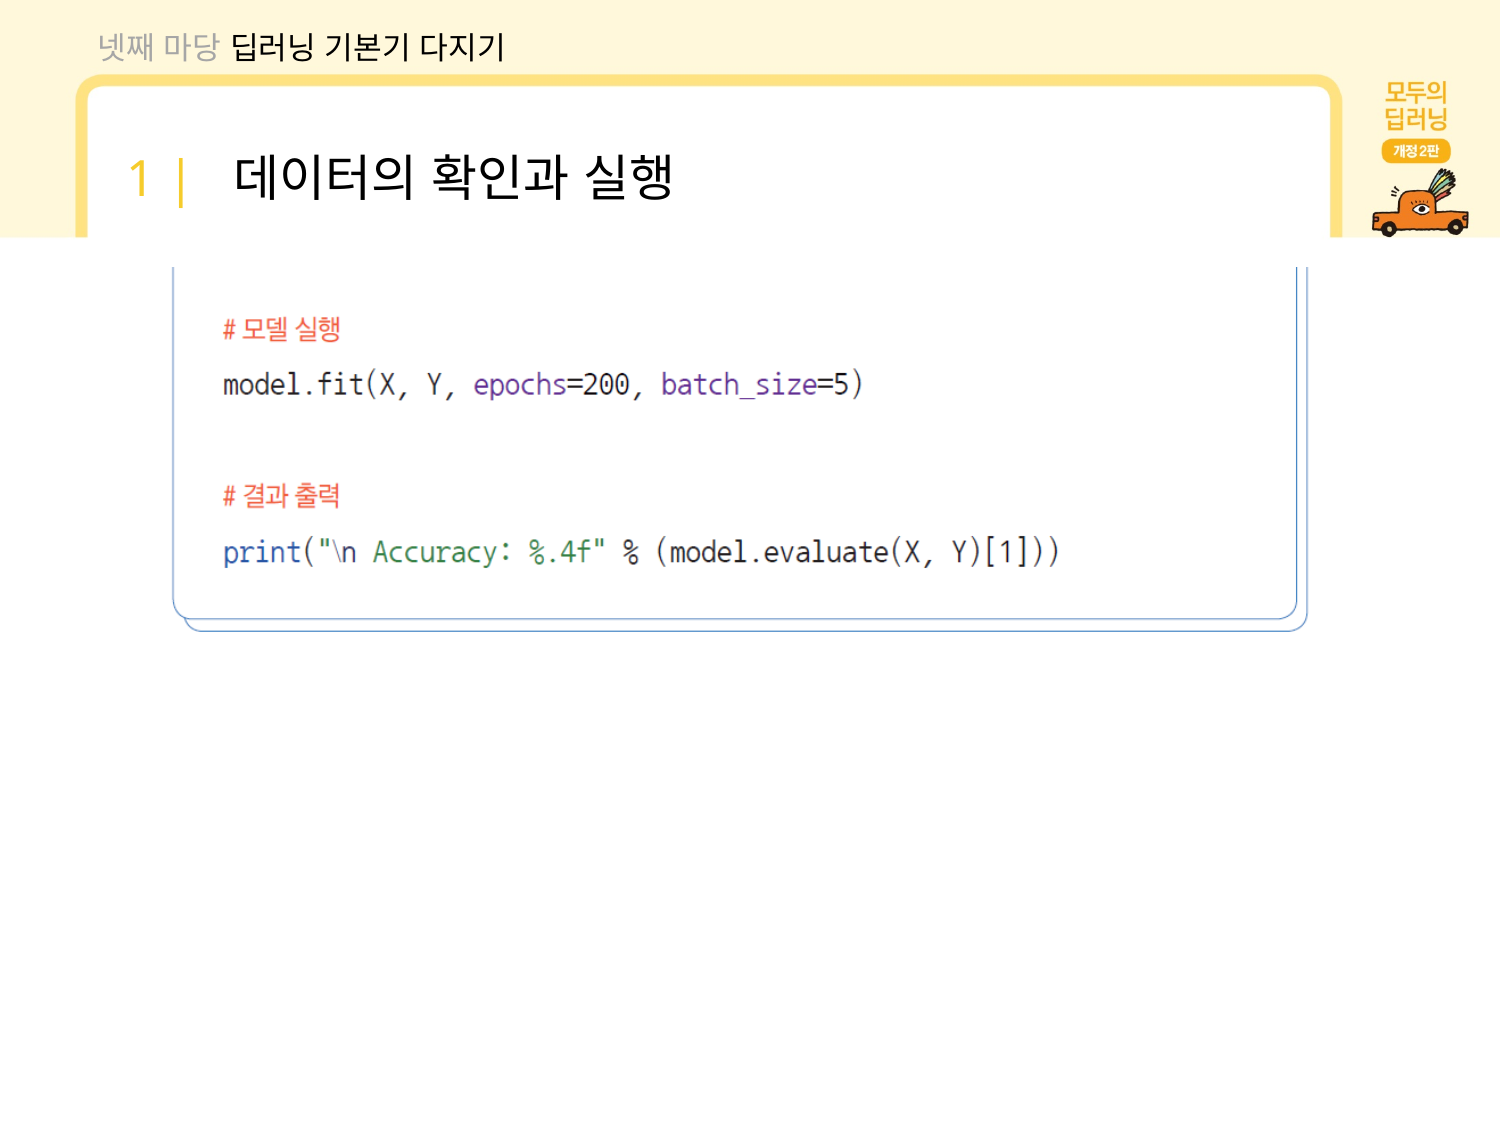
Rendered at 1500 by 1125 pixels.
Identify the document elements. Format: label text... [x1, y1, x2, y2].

text_box 넷째 마당 딥러닝 기본기 다지기 [82, 0, 1133, 74]
text_box 1 | 데이터의 확인과 실행 [111, 99, 1309, 214]
picture [0, 0, 1500, 1125]
